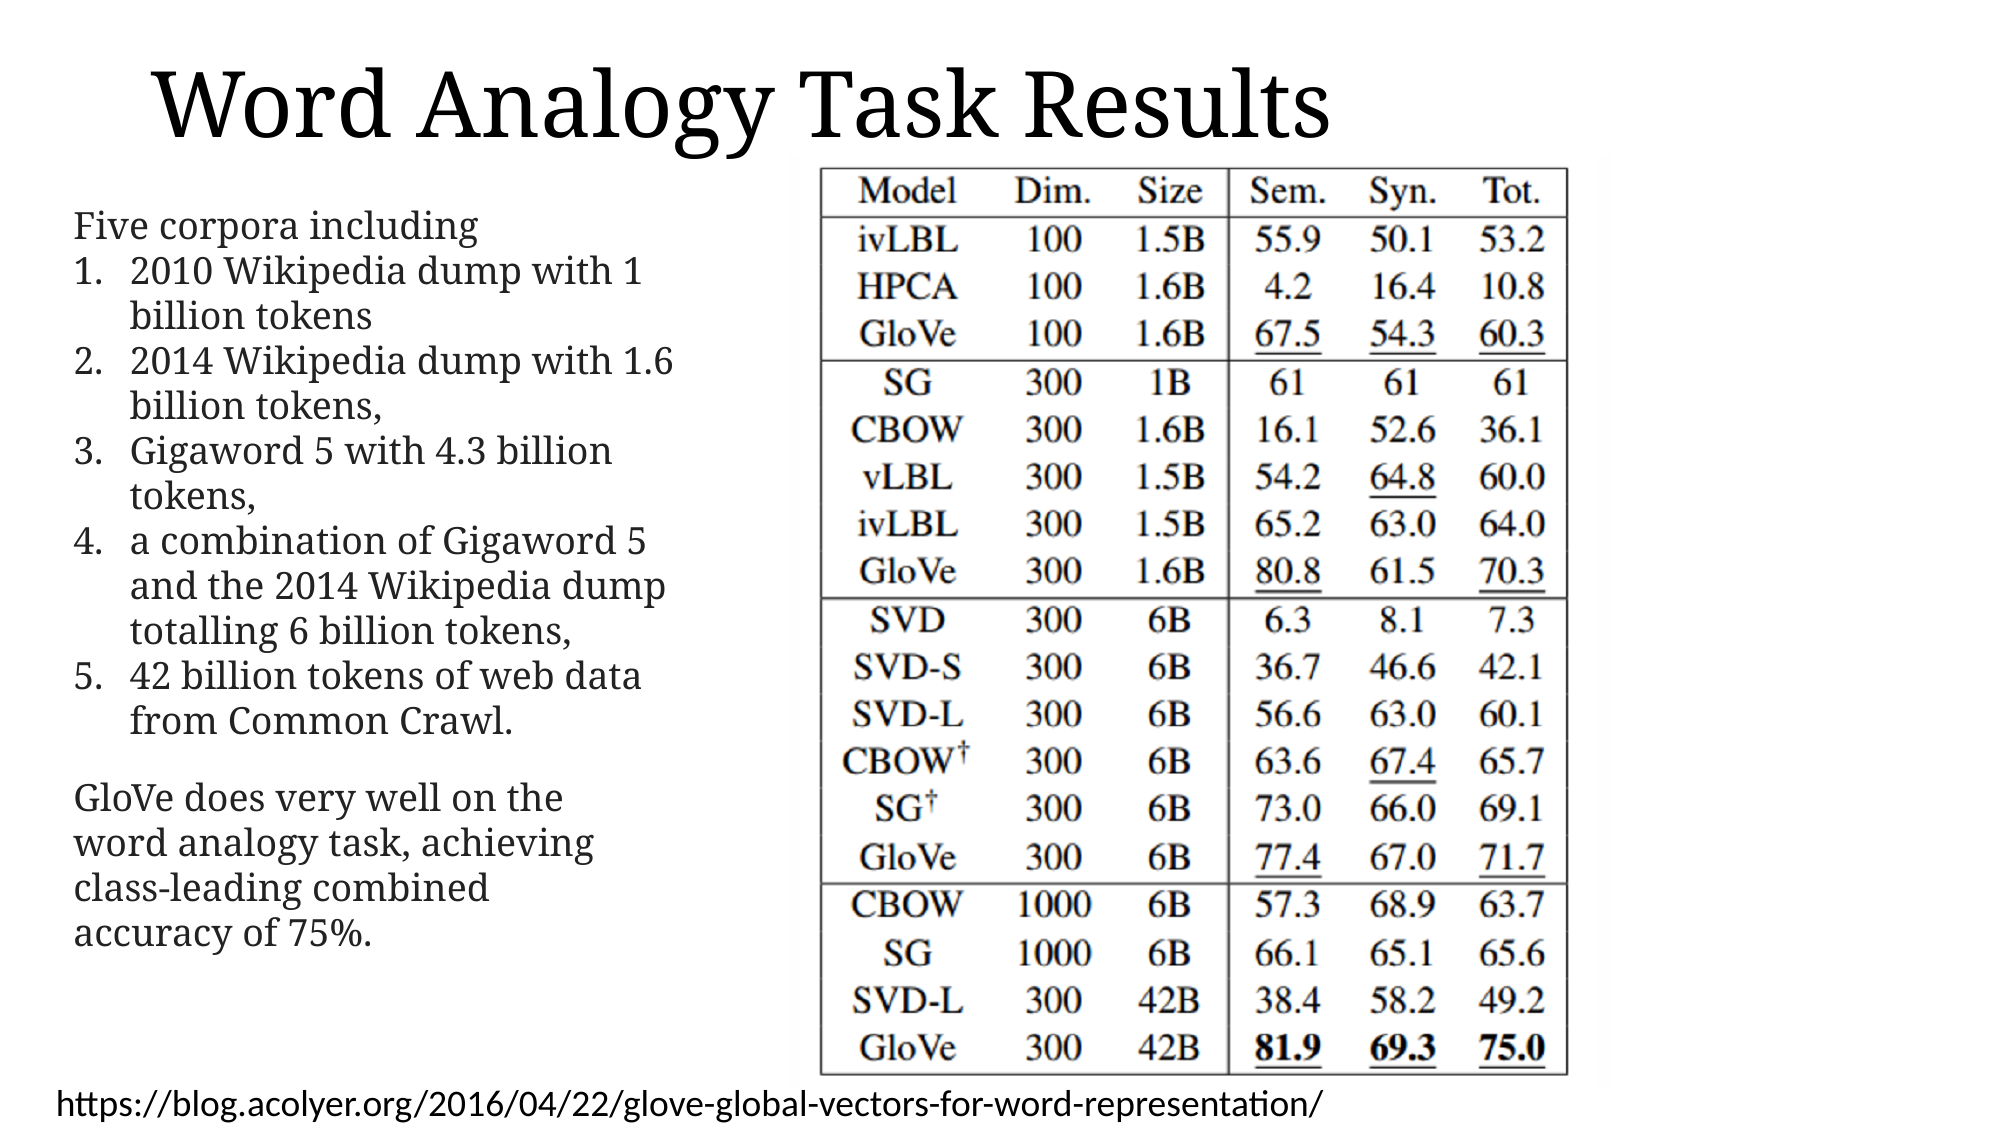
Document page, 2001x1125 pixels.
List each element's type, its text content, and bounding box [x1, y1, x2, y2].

text_box GloVe does very well on the word analogy task, achieving class-leading combined accuracy of 75%. [58, 766, 666, 962]
picture [788, 155, 1613, 1089]
title Word Analogy Task Results [135, 0, 1861, 217]
text_box https://blog.acolyer.org/2016/04/22/glove-global-vectors-for-word-representation/ [40, 1071, 1524, 1125]
text_box Five corpora including 2010 Wikipedia dump with 1 billion tokens 2014 Wikipedia dump with 1.6 billion tokens, Gigaword 5 with 4.3 billion tokens, a combination of Gigaword 5 and the 2014 Wikipedia dump totalling 6 billion tokens, 42 billion tokens of web data from Common Crawl. [58, 194, 729, 750]
